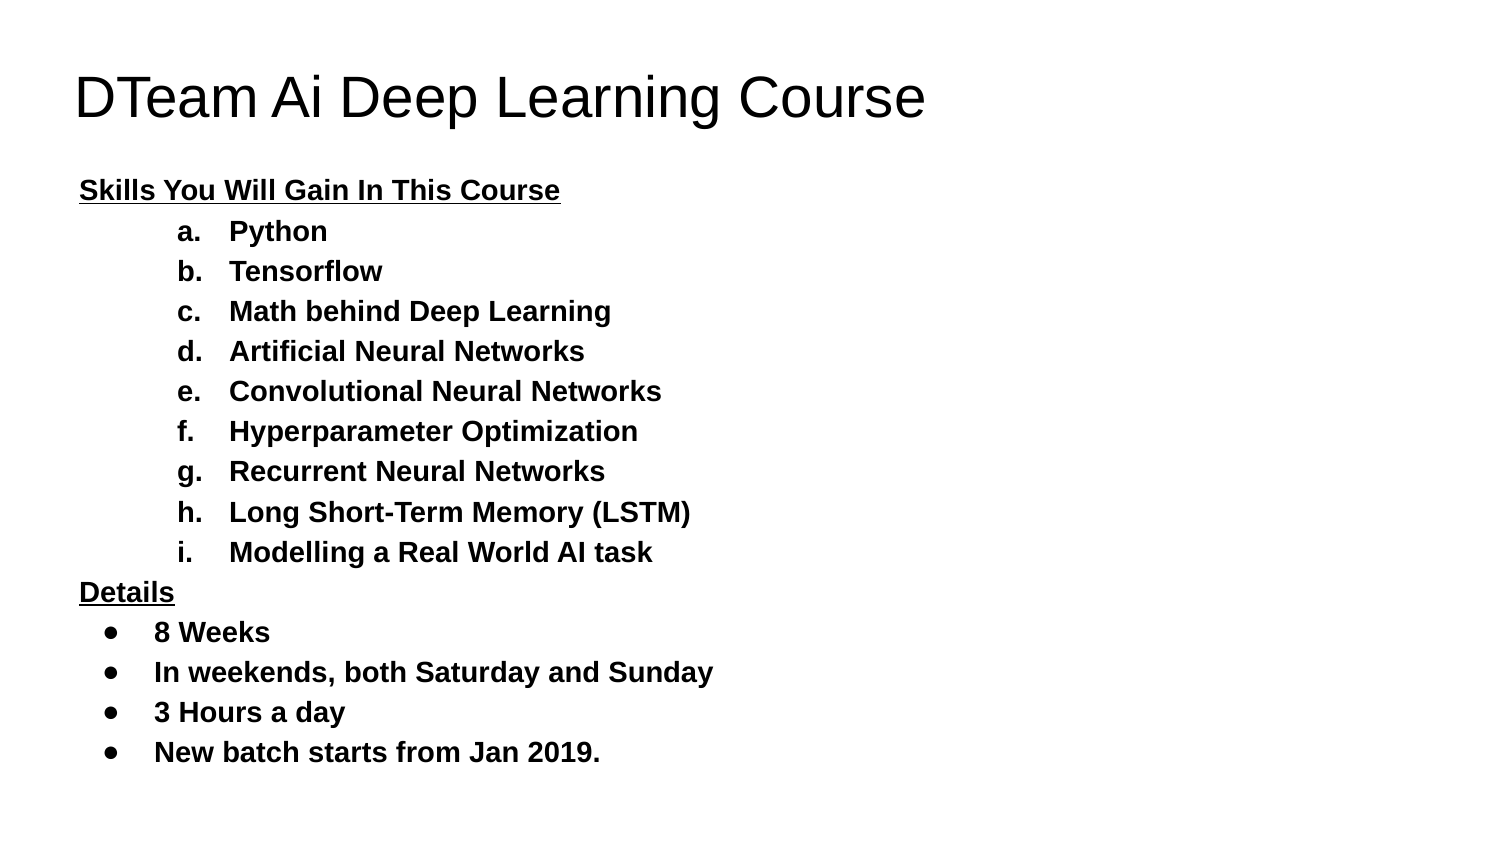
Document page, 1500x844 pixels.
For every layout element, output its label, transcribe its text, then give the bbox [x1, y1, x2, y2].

text_box Skills You Will Gain In This Course Python Tensorflow Math behind Deep Learning Artificial Neural Networks Convolutional Neural Networks Hyperparameter Optimization Recurrent Neural Networks Long Short-Term Memory (LSTM) Modelling a Real World AI task Details 8 Weeks In weekends, both Saturday and Sunday 3 Hours a day New batch starts from Jan 2019. [64, 151, 1457, 809]
title DTeam Ai Deep Learning Course [59, 44, 1457, 139]
